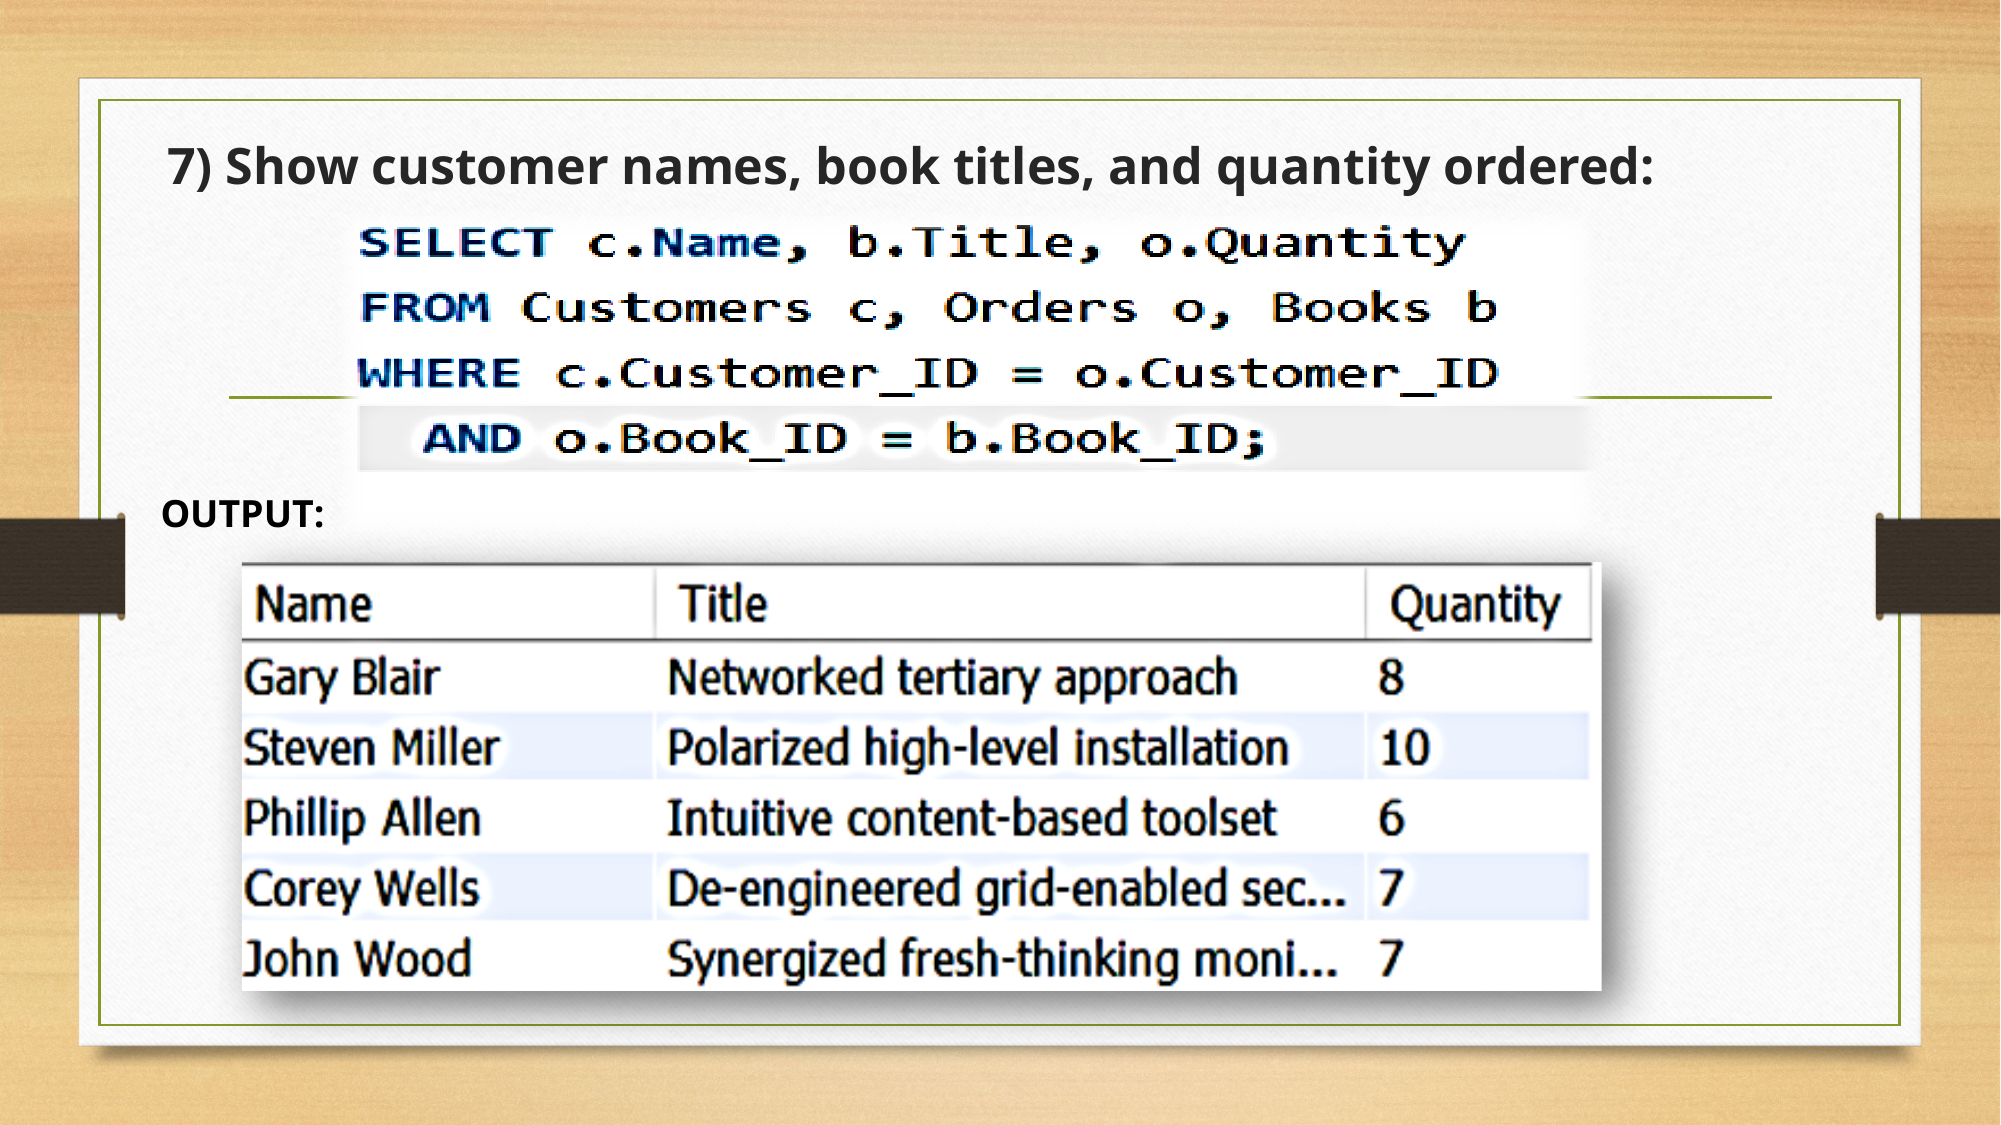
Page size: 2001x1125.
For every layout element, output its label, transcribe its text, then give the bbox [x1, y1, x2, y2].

text_box OUTPUT: [145, 482, 330, 543]
title 7) Show customer names, book titles, and quantity ordered: [40, 104, 1783, 224]
picture [0, 0, 2001, 1125]
